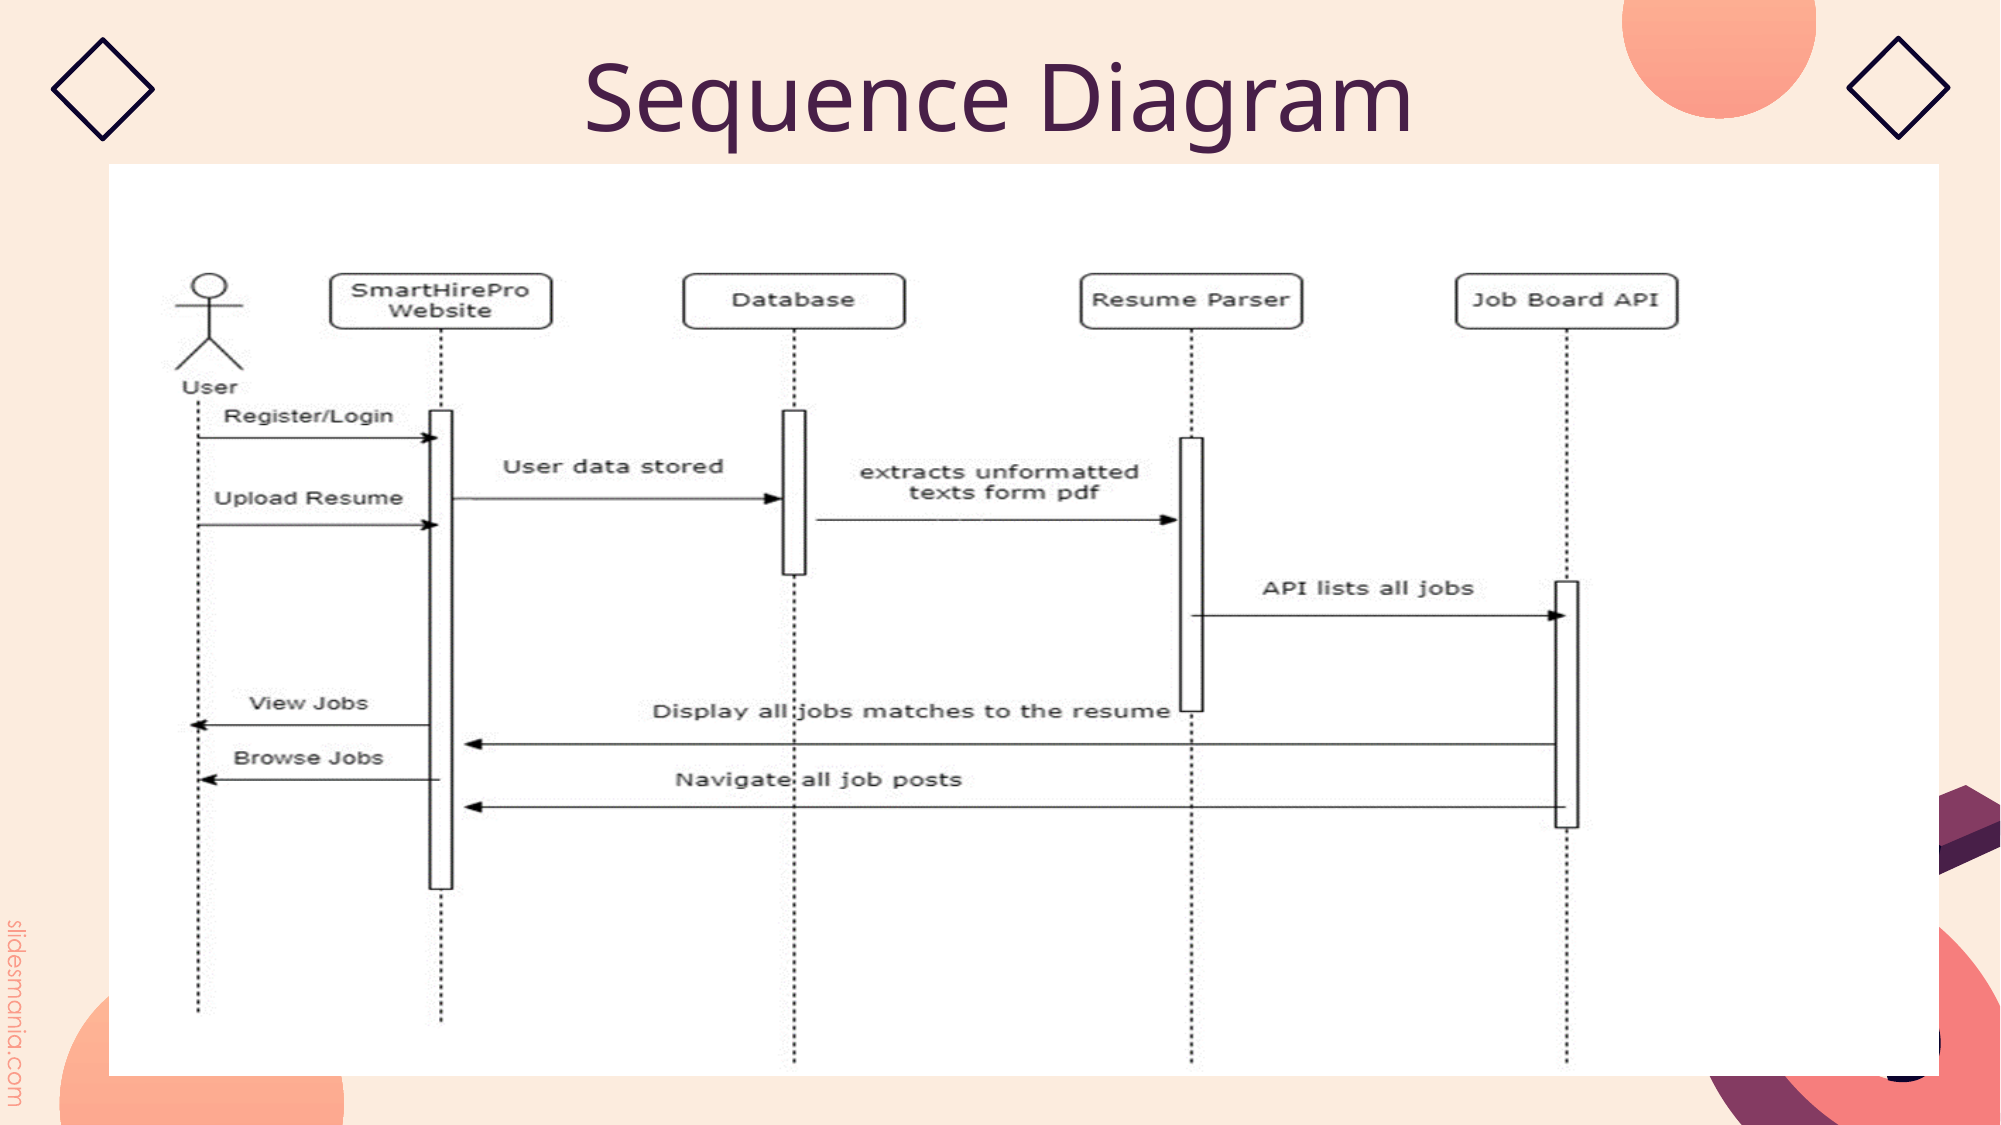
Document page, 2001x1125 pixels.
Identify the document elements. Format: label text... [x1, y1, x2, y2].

picture [109, 164, 1940, 1077]
title Sequence Diagram [225, 17, 1775, 163]
